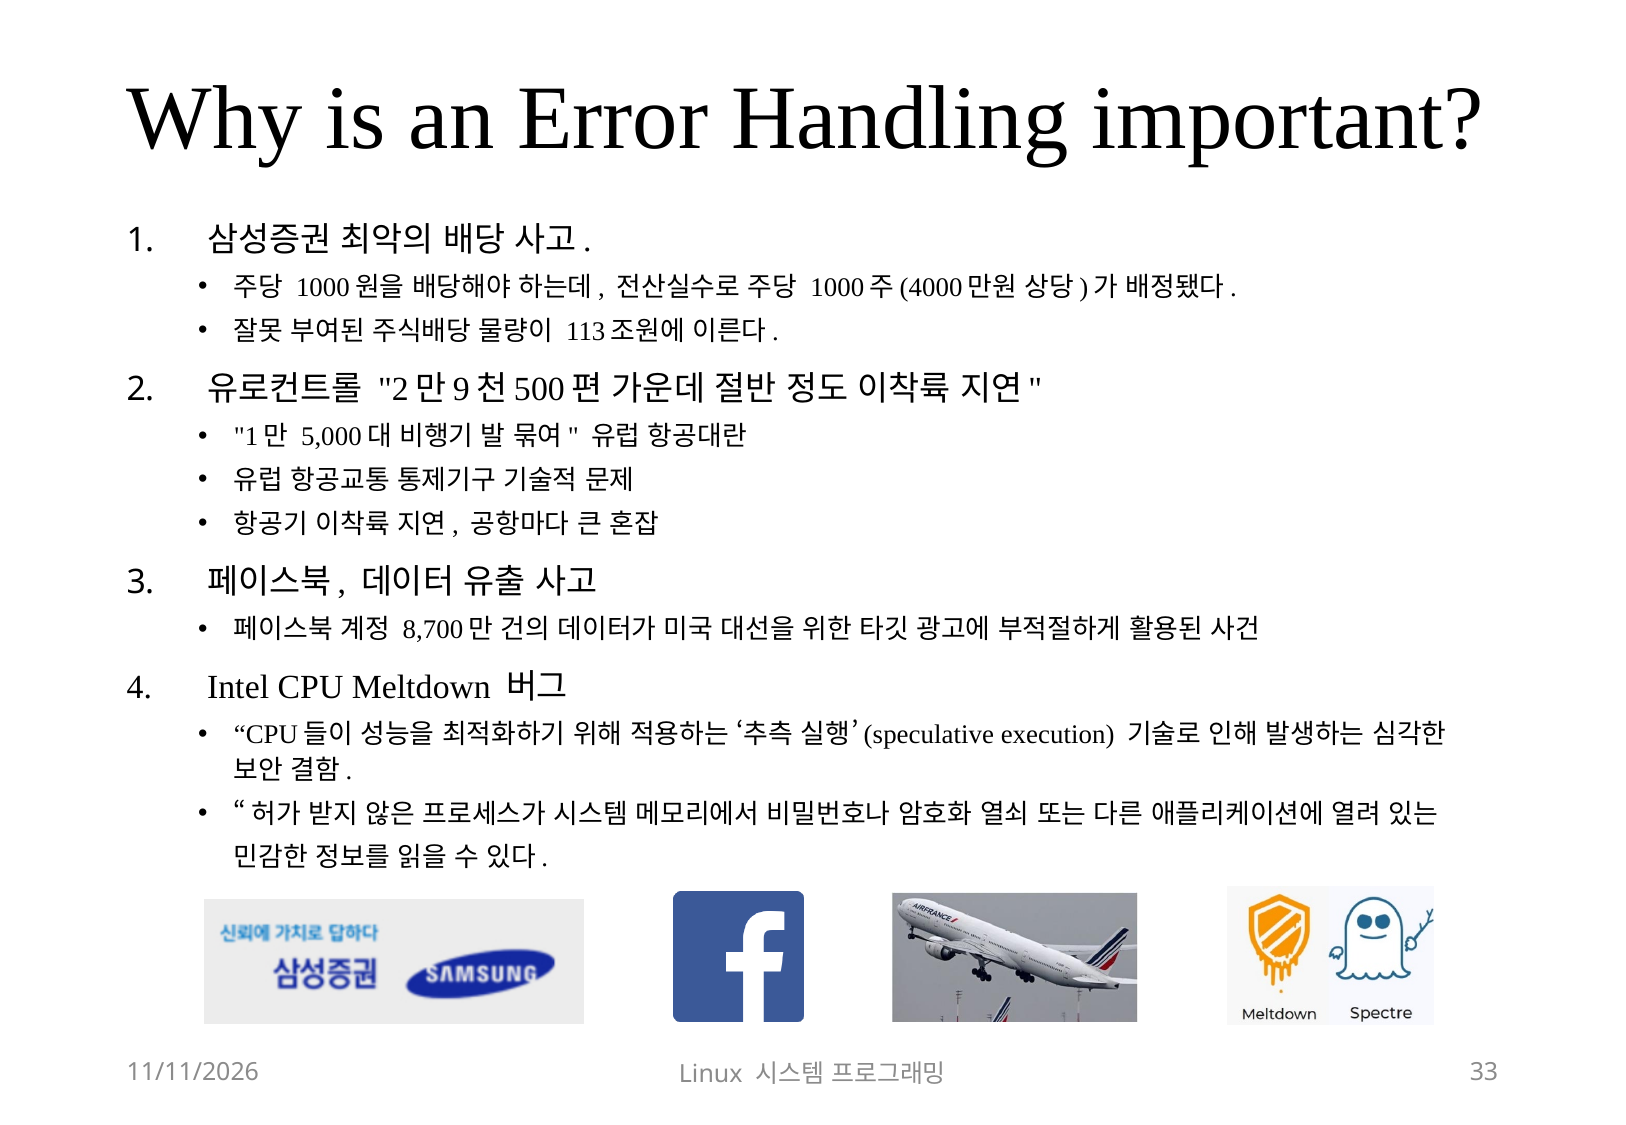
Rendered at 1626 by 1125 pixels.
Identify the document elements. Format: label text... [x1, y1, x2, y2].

picture [890, 892, 1138, 1022]
picture [204, 899, 584, 1024]
slide_number 33 [1433, 1042, 1514, 1103]
footer Linux 시스템 프로그래밍 [538, 1042, 1087, 1103]
picture [673, 891, 804, 1022]
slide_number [111, 1042, 303, 1103]
title Why is an Error Handling important? [111, 59, 1514, 179]
list 삼성증권 최악의 배당 사고. 주당 1000원을 배당해야 하는데, 전산실수로 주당 1000주(4000만원 상당)가 배정됐다. 잘못 부여된 주식배당 물량이 113조원에 이른다. 유로컨트롤 "2만9천500편 가운데 절반 정도 이착륙 지연" "1만 5,000대 비행기 발 묶여" 유럽 항공대란 유럽 항공교통 통제기구 기술적 문제 항공기 이착륙 지연, 공항마다 큰 혼잡 페이스북, 데이터 유출 사고 페이스북 계정 8,700만 건의 데이터가 미국 대선을 위한 타깃 광고에 부적절하게 활용된 사건 Intel CPU Meltdown 버그 “CPU들이 성능을 최적화하기 위해 적용하는 ‘추측 실행’(speculative execution) 기술로 인해 발생하는 심각한 보안 결함. “허가 받지 않은 프로세스가 시스템 메모리에서 비밀번호나 암호화 열쇠 또는 다른 애플리케이션에 열려 있는 민감한 정보를 읽을 수 있다. [111, 205, 1514, 881]
picture [1227, 886, 1434, 1025]
